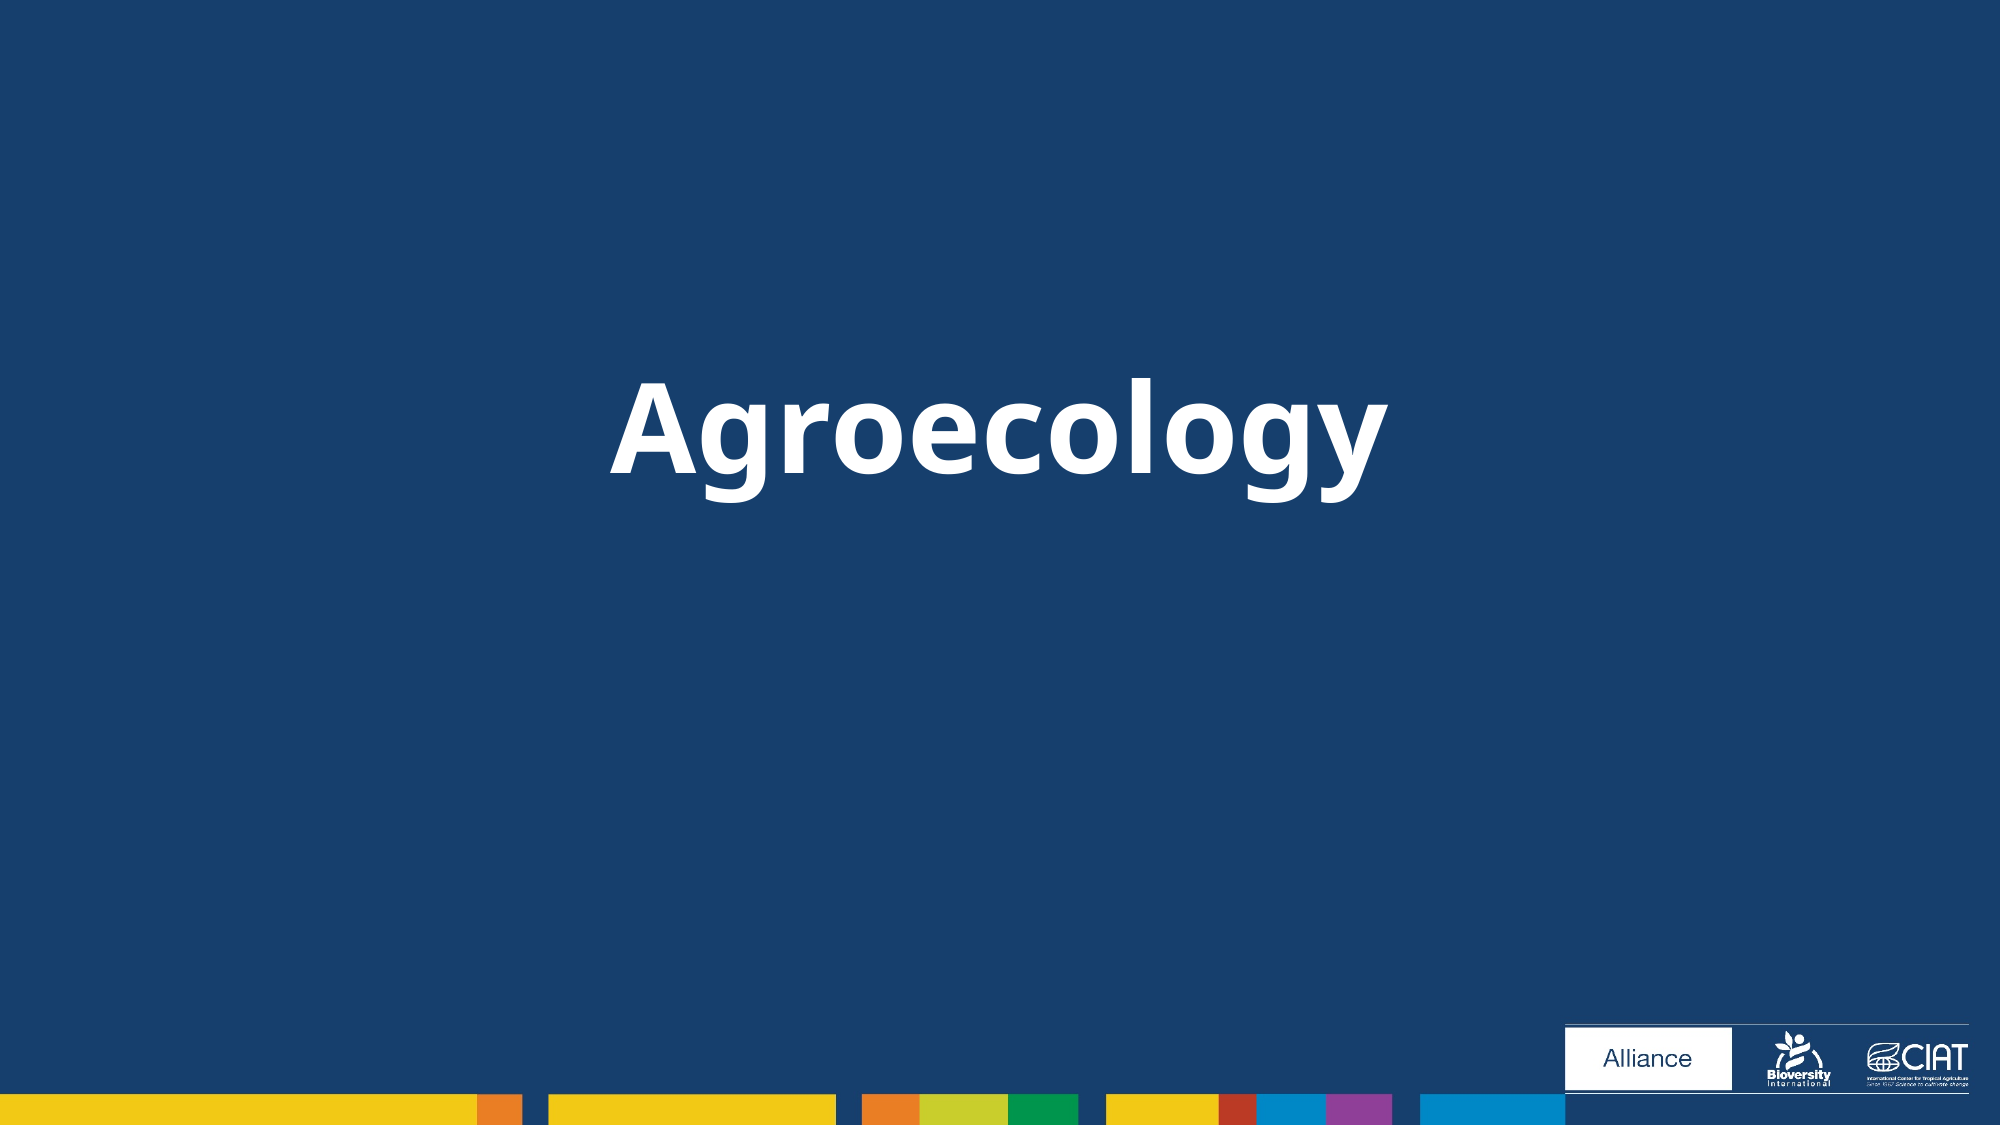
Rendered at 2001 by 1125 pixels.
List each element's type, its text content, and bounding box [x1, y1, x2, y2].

picture [0, 0, 2000, 1125]
title Agroecology [137, 358, 1863, 537]
